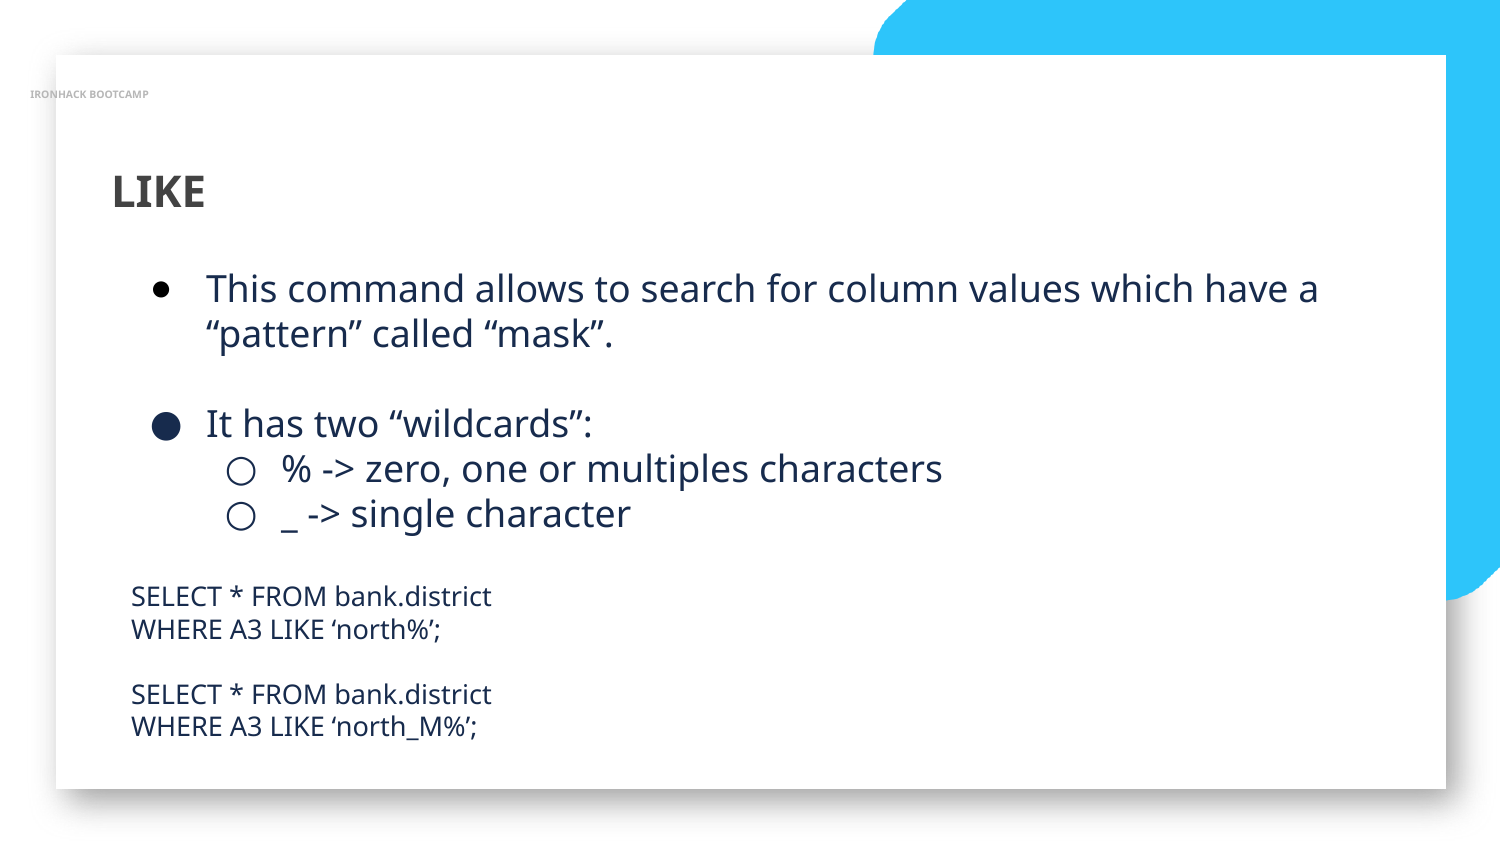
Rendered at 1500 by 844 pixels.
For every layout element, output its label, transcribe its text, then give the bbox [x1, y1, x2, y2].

text_box LIKE [96, 149, 1417, 266]
picture [0, 0, 1500, 844]
text_box This command allows to search for column values which have a “pattern” called “mask”. It has two “wildcards”: % -> zero, one or multiples characters _ -> single character SELECT * FROM bank.district WHERE A3 LIKE ‘north%’; SELECT * FROM bank.district WHERE A3 LIKE ‘north_M%’; [115, 249, 1389, 755]
text_box IRONHACK BOOTCAMP [15, 71, 354, 108]
